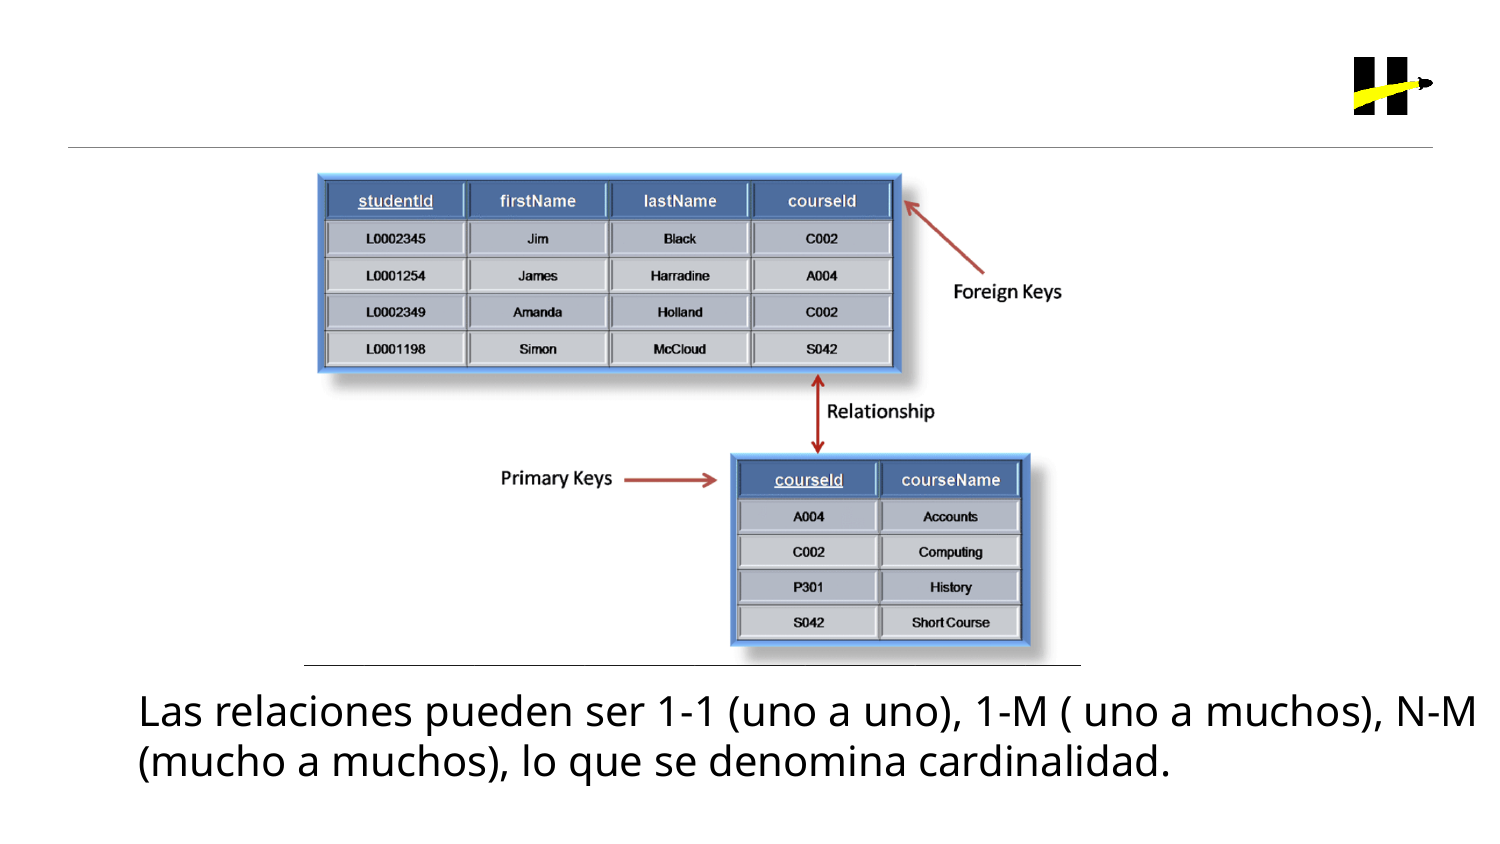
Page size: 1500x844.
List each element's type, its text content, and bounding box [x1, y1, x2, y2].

text_box Las relaciones pueden ser 1-1 (uno a uno), 1-M ( uno a muchos), N-M (mucho a muchos), lo que se denomina cardinalidad. [123, 612, 1500, 844]
picture [0, 0, 1500, 844]
